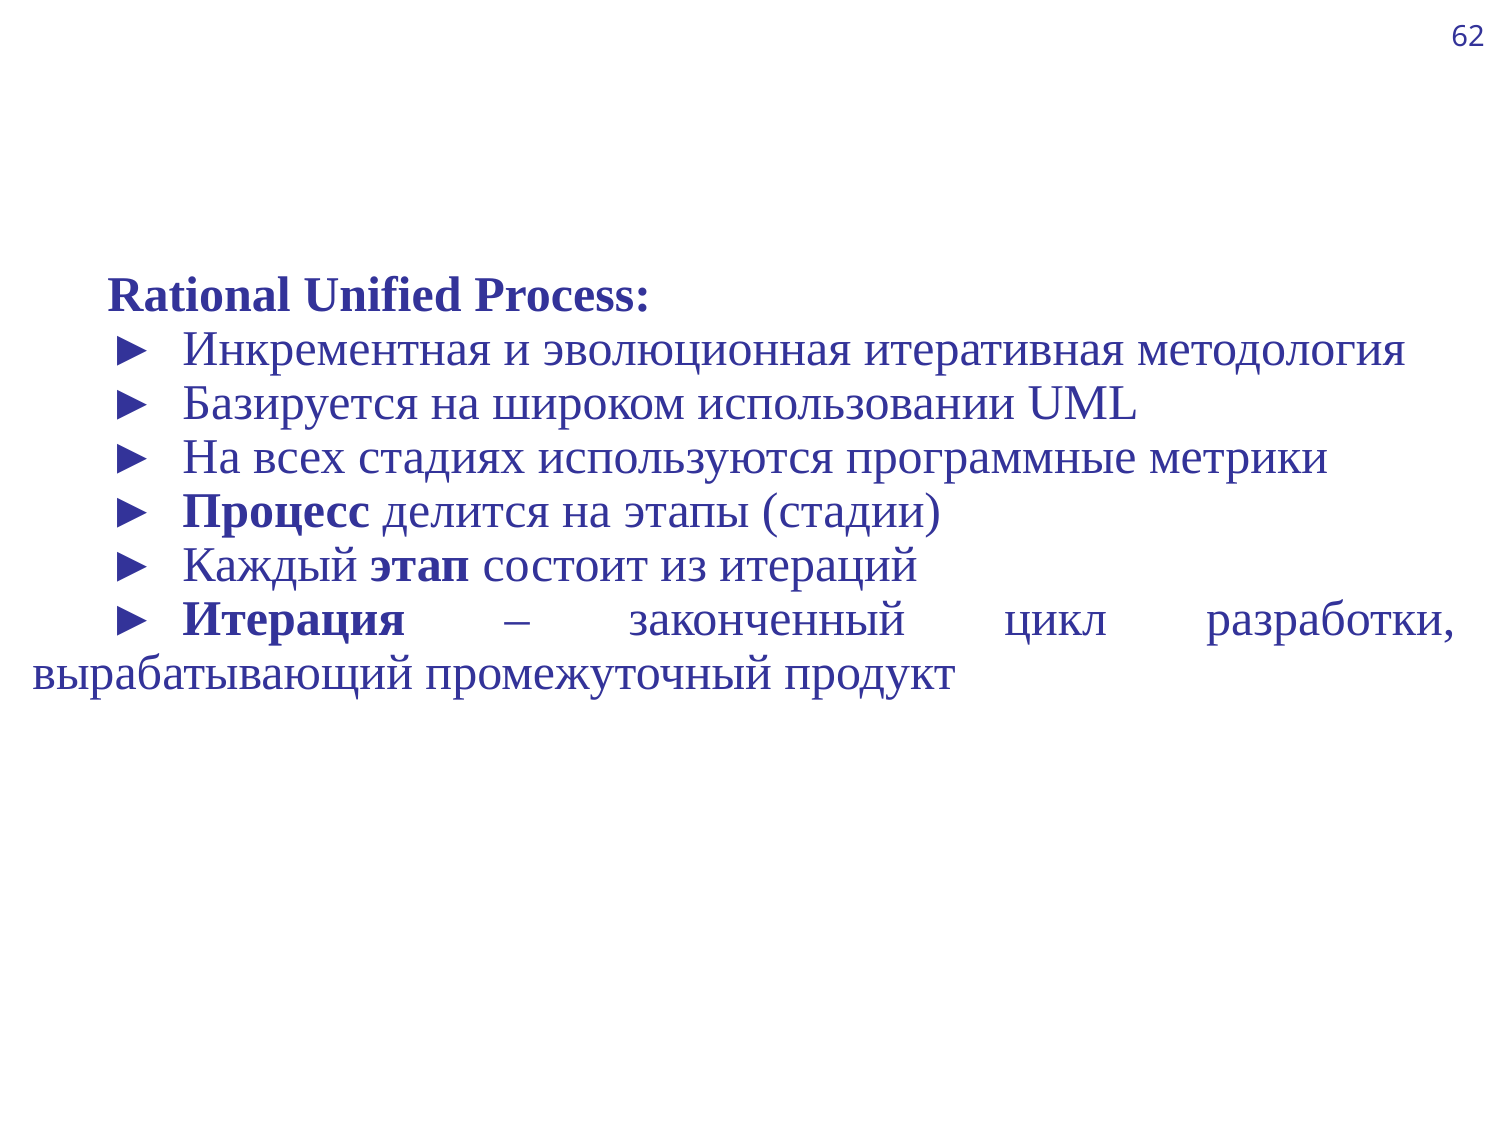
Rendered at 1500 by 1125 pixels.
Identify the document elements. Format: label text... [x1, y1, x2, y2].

slide_number 62 [1299, 0, 1500, 75]
text_box Rational Unified Process: ► Инкрементная и эволюционная итеративная методология ► Базируется на широком использовании UML ► На всех стадиях используются программные метрики ► Процесс делится на этапы (стадии) ► Каждый этап состоит из итераций ► Итерация – законченный цикл разработки, вырабатывающий промежуточный продукт [17, 261, 1471, 708]
